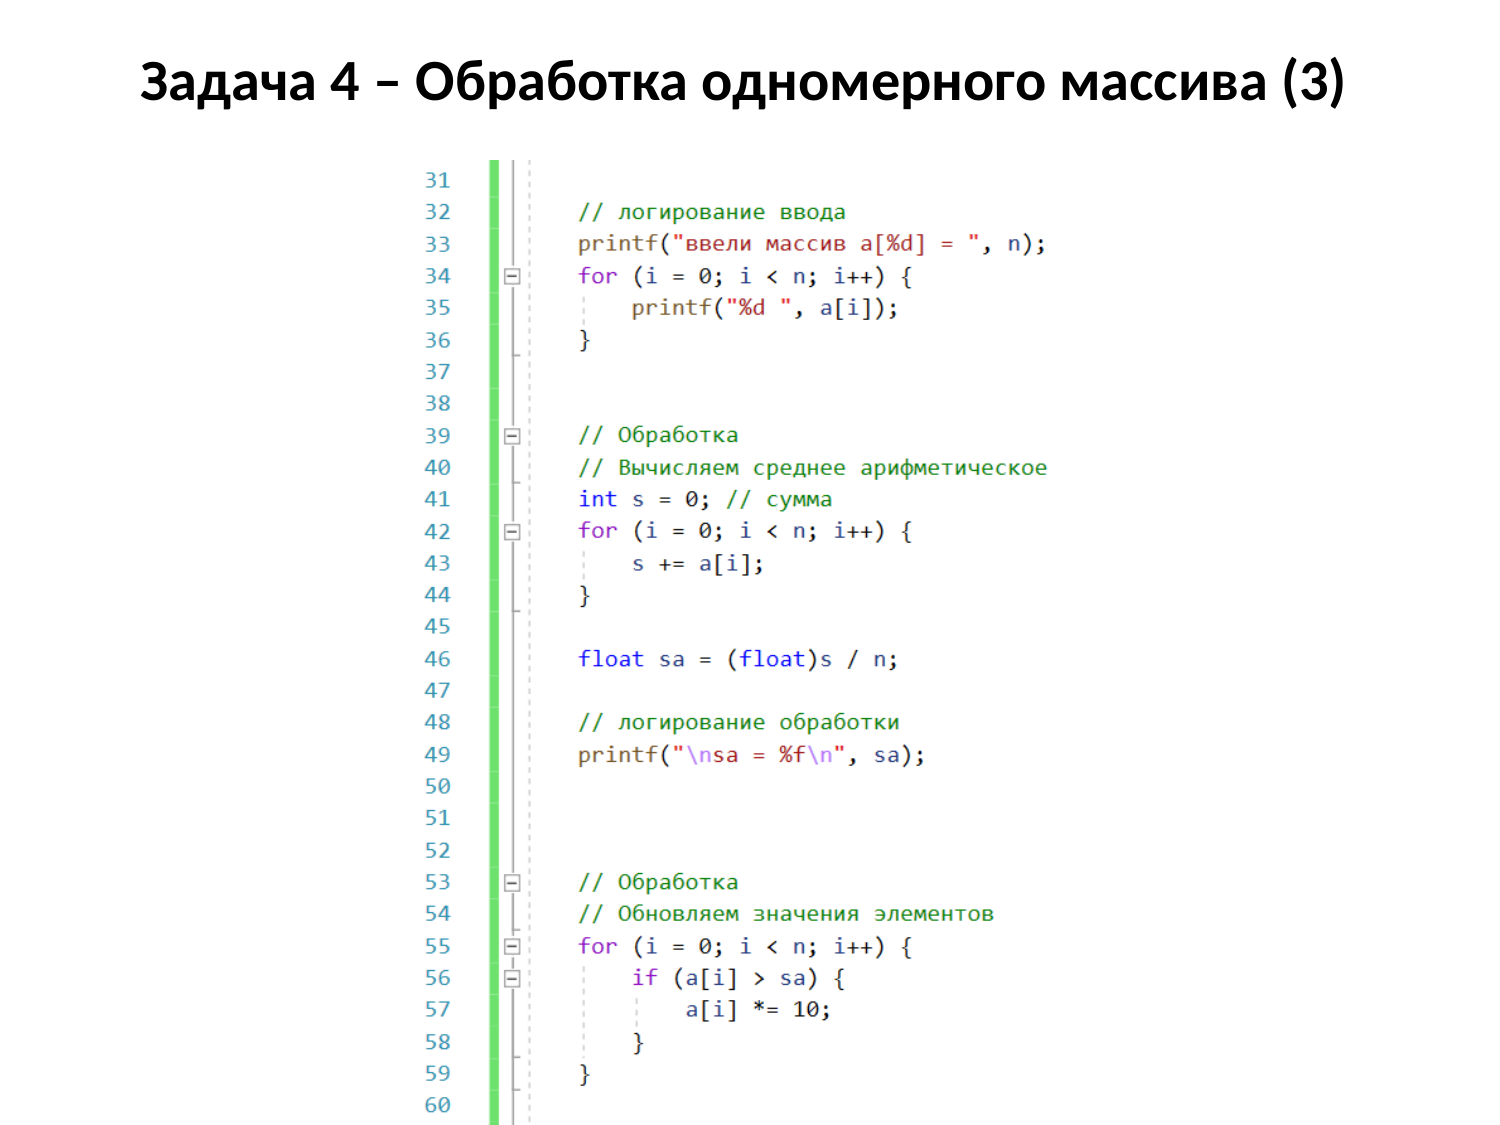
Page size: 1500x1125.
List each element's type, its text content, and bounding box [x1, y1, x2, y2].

picture [402, 160, 1098, 1125]
title Задача 4 – Обработка одномерного массива (3) [29, 19, 1459, 135]
